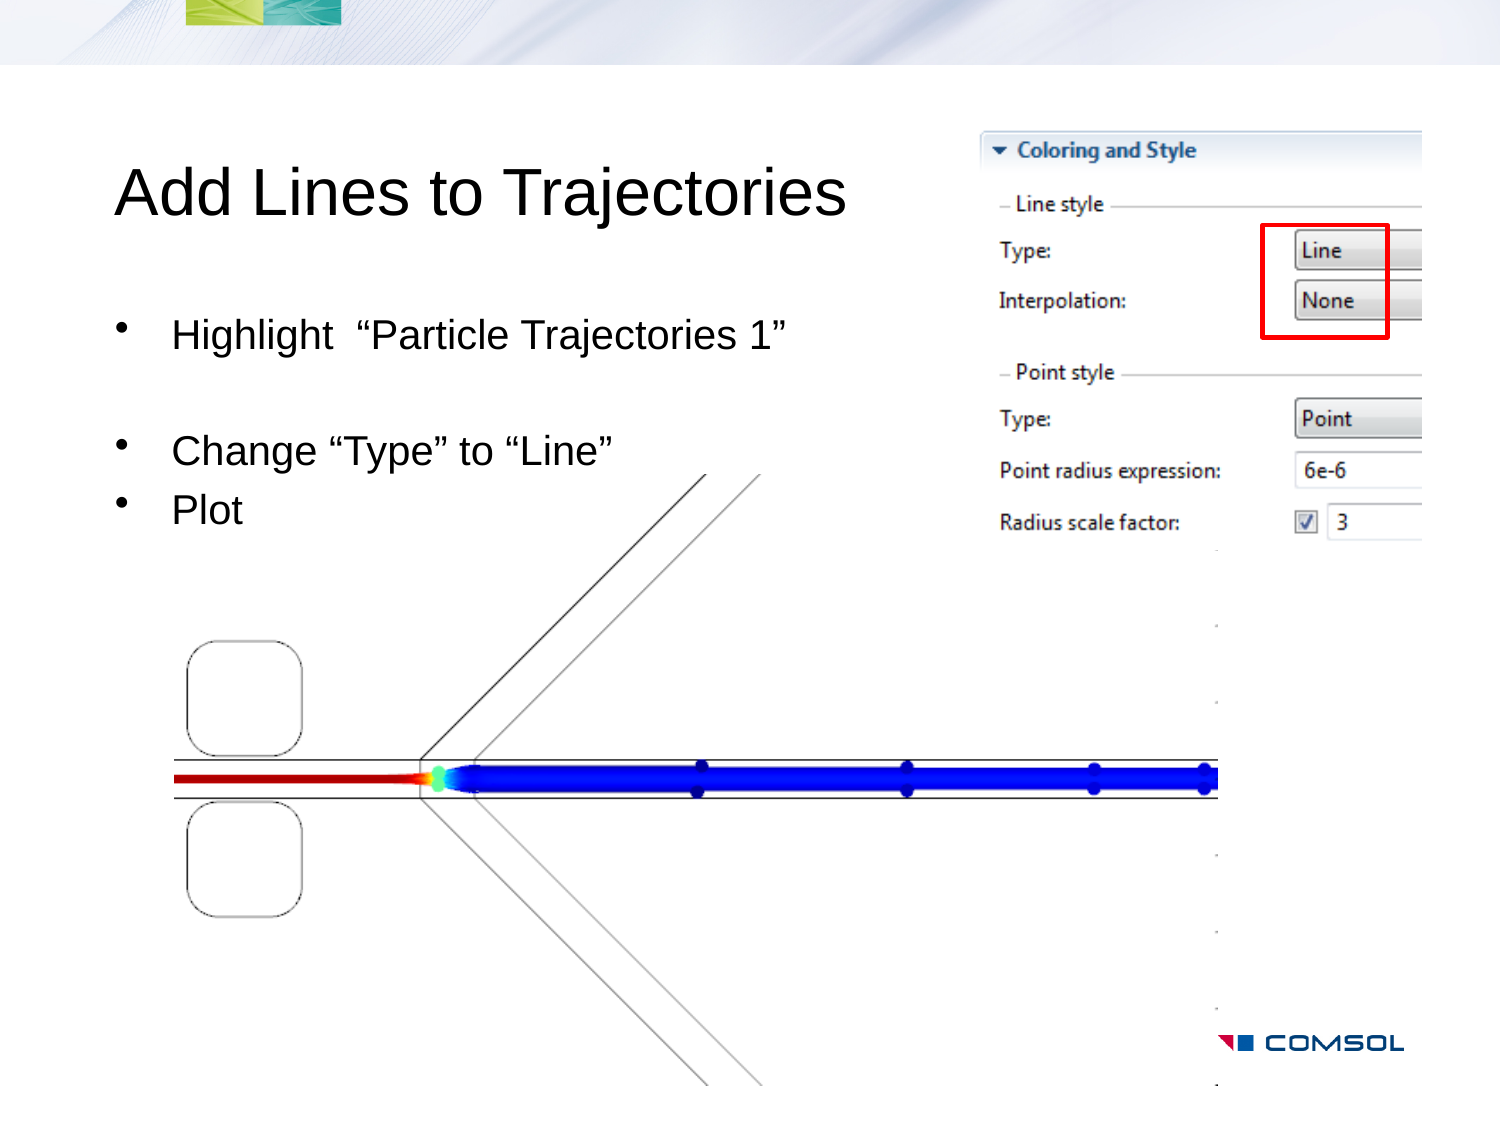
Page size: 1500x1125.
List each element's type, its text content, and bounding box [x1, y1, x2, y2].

list Highlight “Particle Trajectories 1” Change “Type” to “Line” Plot [99, 299, 863, 600]
title Add Lines to Trajectories [99, 102, 1425, 275]
picture [0, 0, 1500, 1125]
